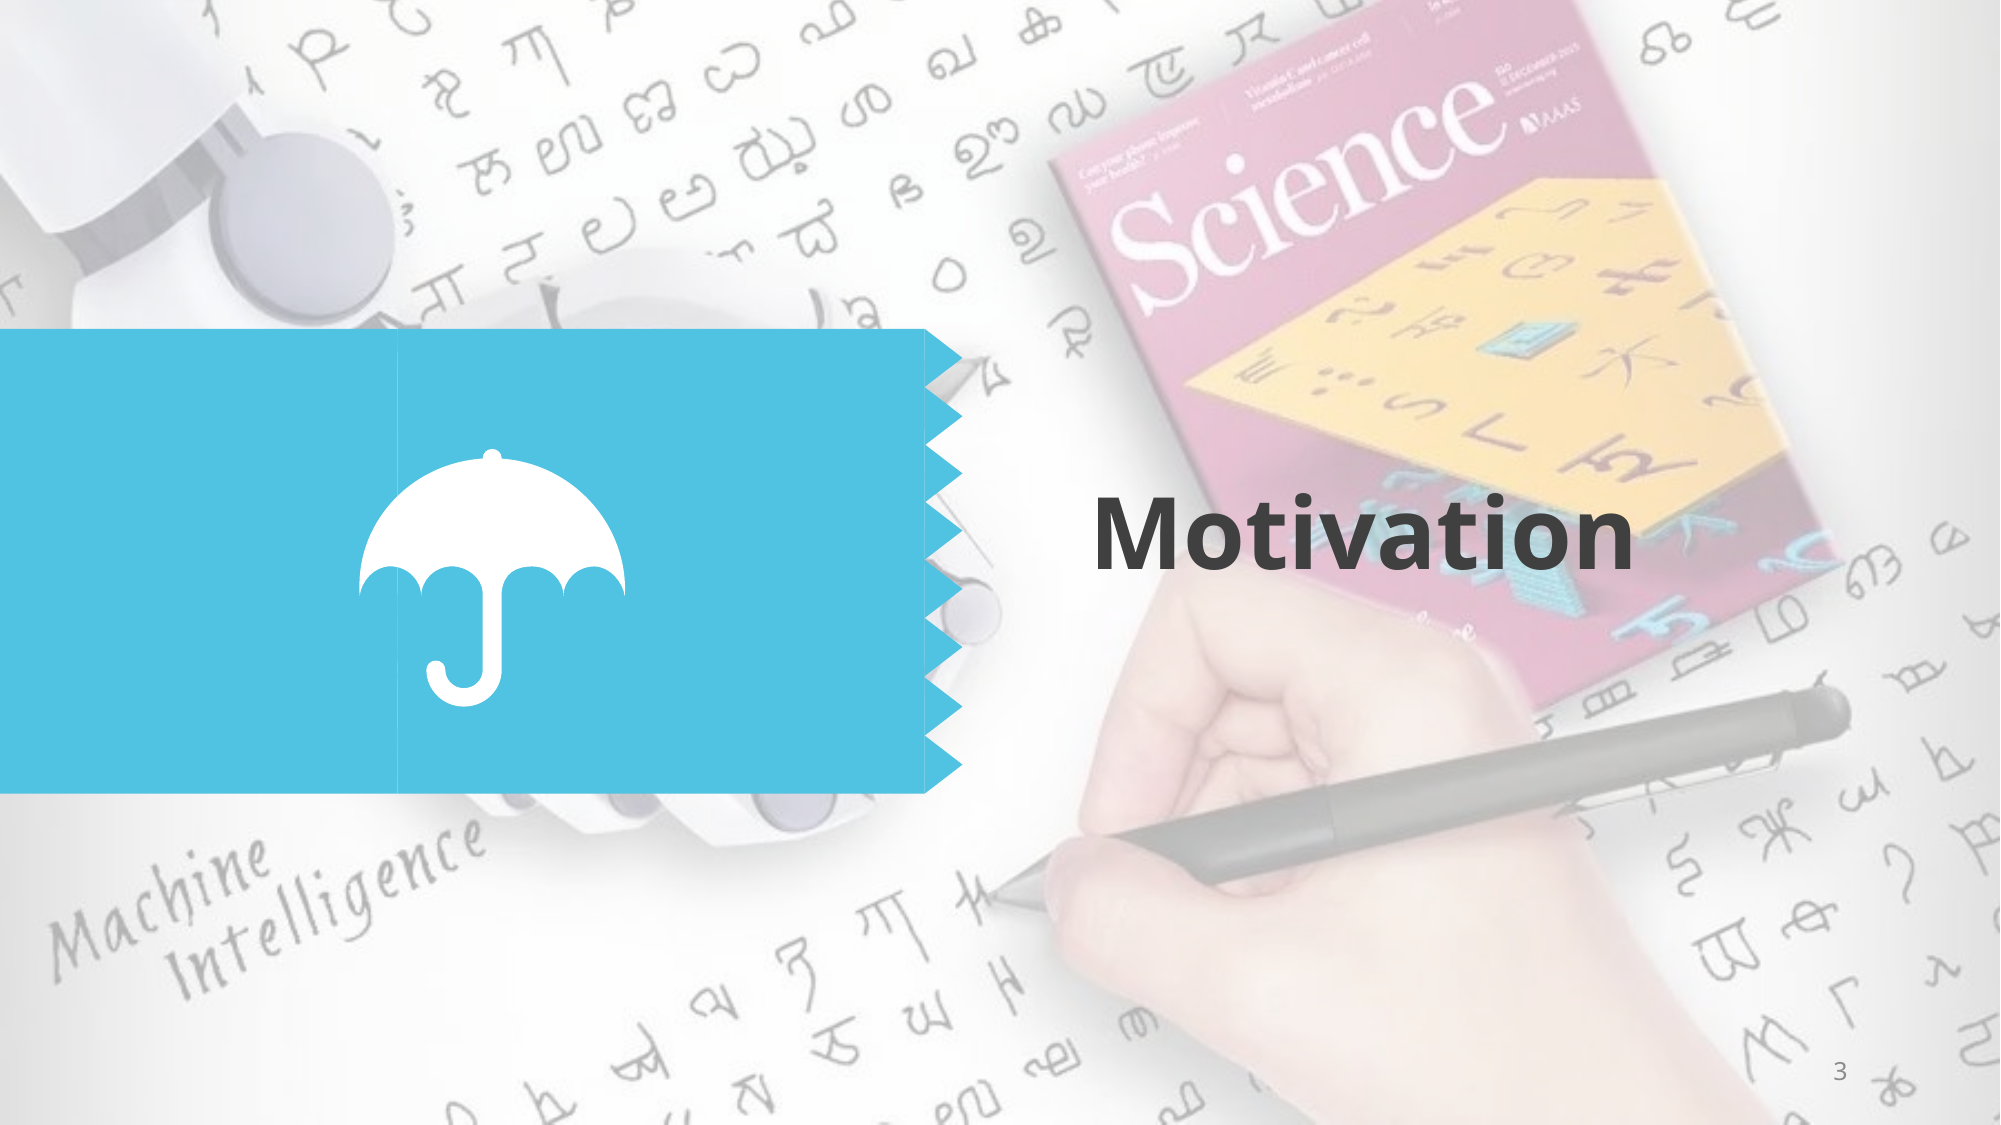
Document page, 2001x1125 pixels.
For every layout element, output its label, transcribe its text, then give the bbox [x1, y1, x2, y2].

text_box Motivation [1074, 462, 1769, 598]
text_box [0, 328, 963, 794]
slide_number 3 [1412, 1042, 1863, 1103]
